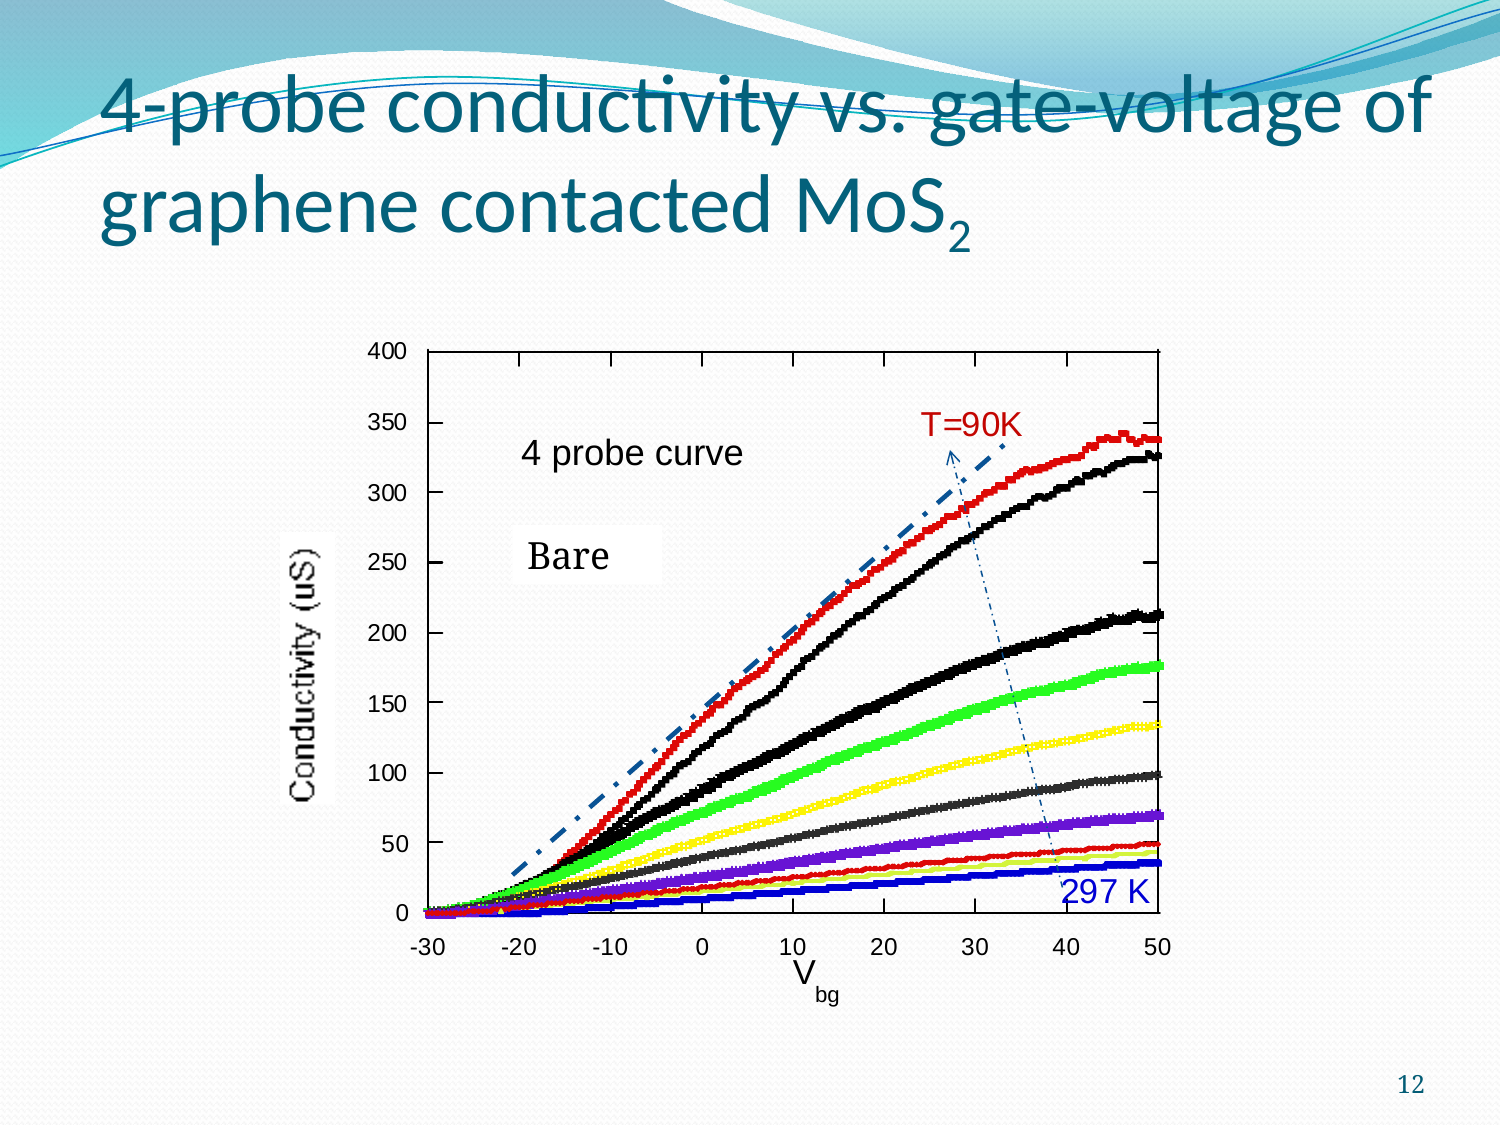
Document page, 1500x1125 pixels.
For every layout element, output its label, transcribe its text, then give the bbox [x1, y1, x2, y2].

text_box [512, 437, 1013, 876]
title 4-probe conductivity vs. gate-voltage of graphene contacted MoS2 [99, 75, 1450, 263]
picture [274, 337, 1188, 1022]
slide_number 12 [1299, 1042, 1425, 1103]
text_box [949, 449, 1063, 888]
